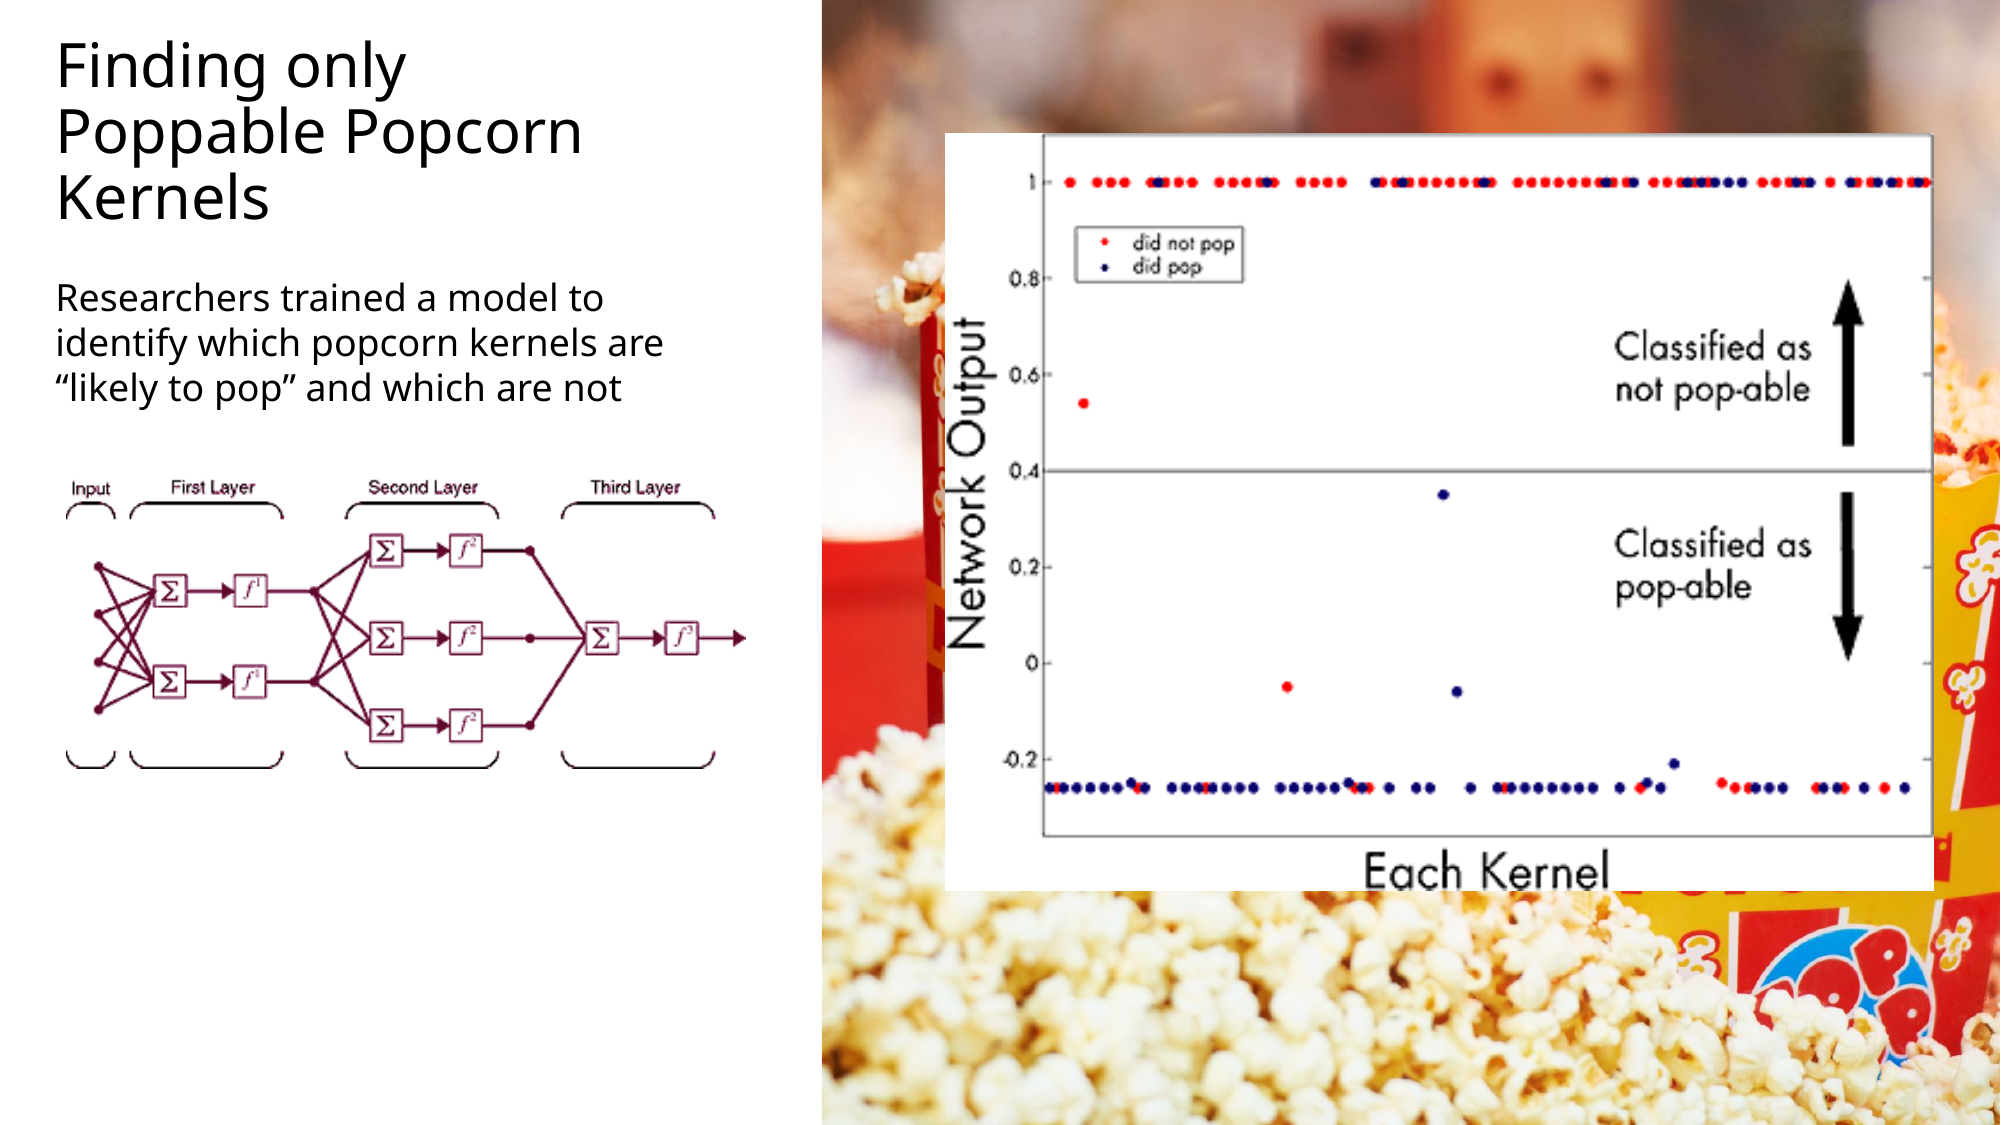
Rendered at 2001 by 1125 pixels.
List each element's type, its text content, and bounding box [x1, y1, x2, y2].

text_box Finding only Poppable Popcorn Kernels [40, 25, 662, 241]
picture [66, 476, 747, 770]
picture [821, 0, 2000, 1125]
text_box [0, 0, 821, 1125]
text_box Researchers trained a model to identify which popcorn kernels are “likely to pop” and which are not [40, 266, 719, 417]
